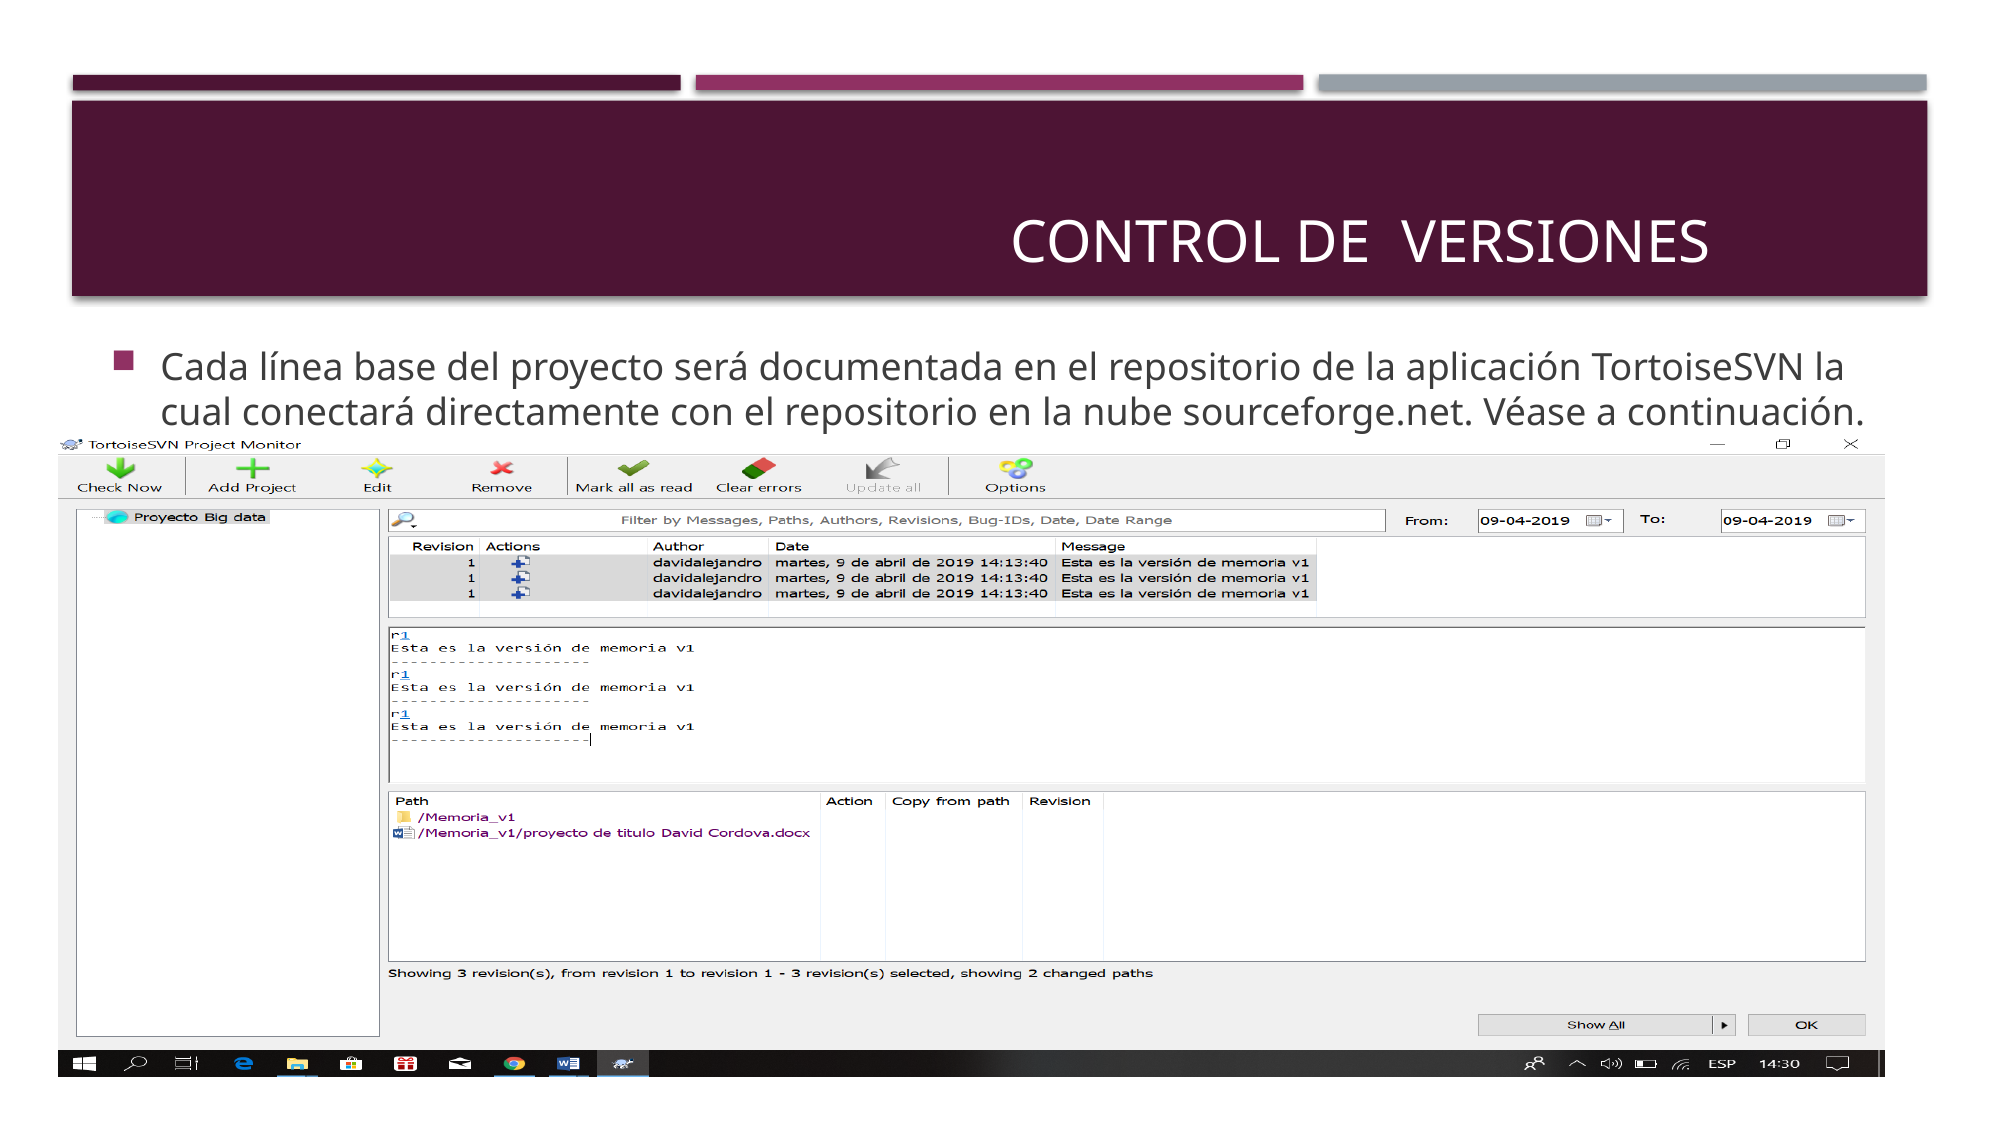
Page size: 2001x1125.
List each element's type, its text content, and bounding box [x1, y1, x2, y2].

picture [57, 434, 1886, 1078]
title Control de versiones [95, 115, 1905, 282]
list Cada línea base del proyecto será documentada en el repositorio de la aplicación TortoiseSVN la cual conectará directamente con el repositorio en la nube sourceforge.net. Véase a continuación. [95, 357, 1905, 484]
